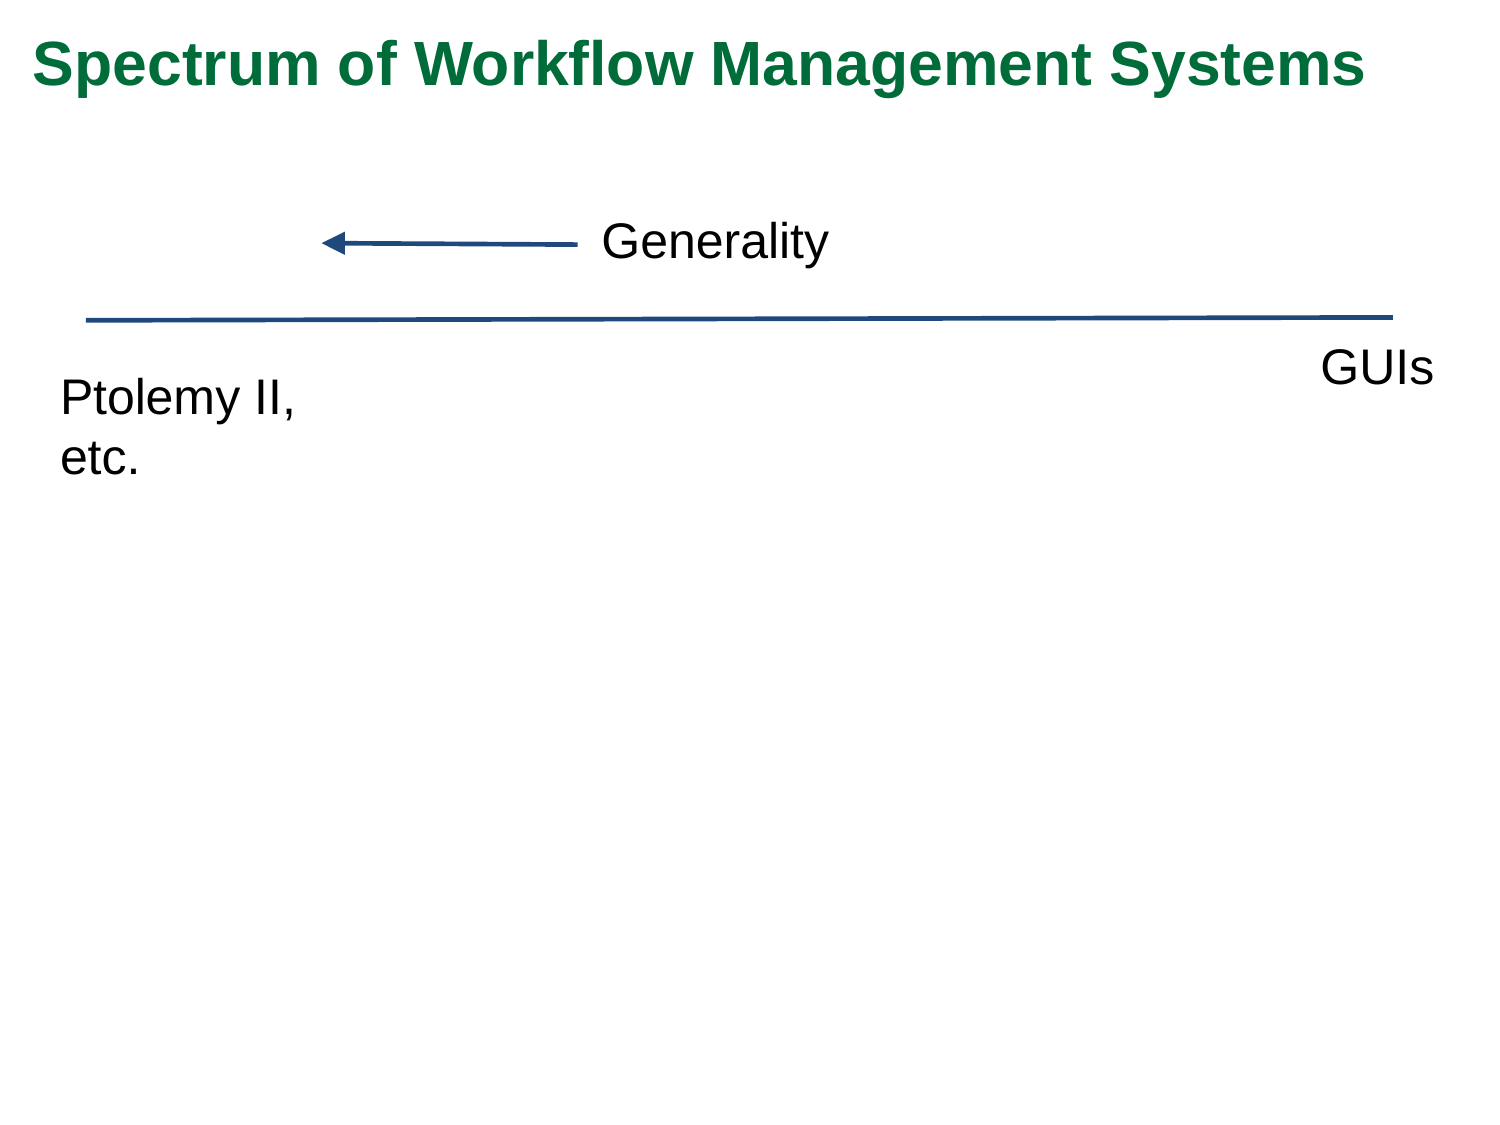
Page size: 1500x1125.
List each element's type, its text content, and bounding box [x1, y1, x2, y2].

text_box GUIs [1305, 319, 1455, 390]
text_box Generality [229, 193, 1201, 285]
text_box Ptolemy II, etc. [45, 349, 335, 520]
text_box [85, 317, 1394, 321]
text_box Spectrum of Workflow Management Systems [18, 15, 1455, 107]
